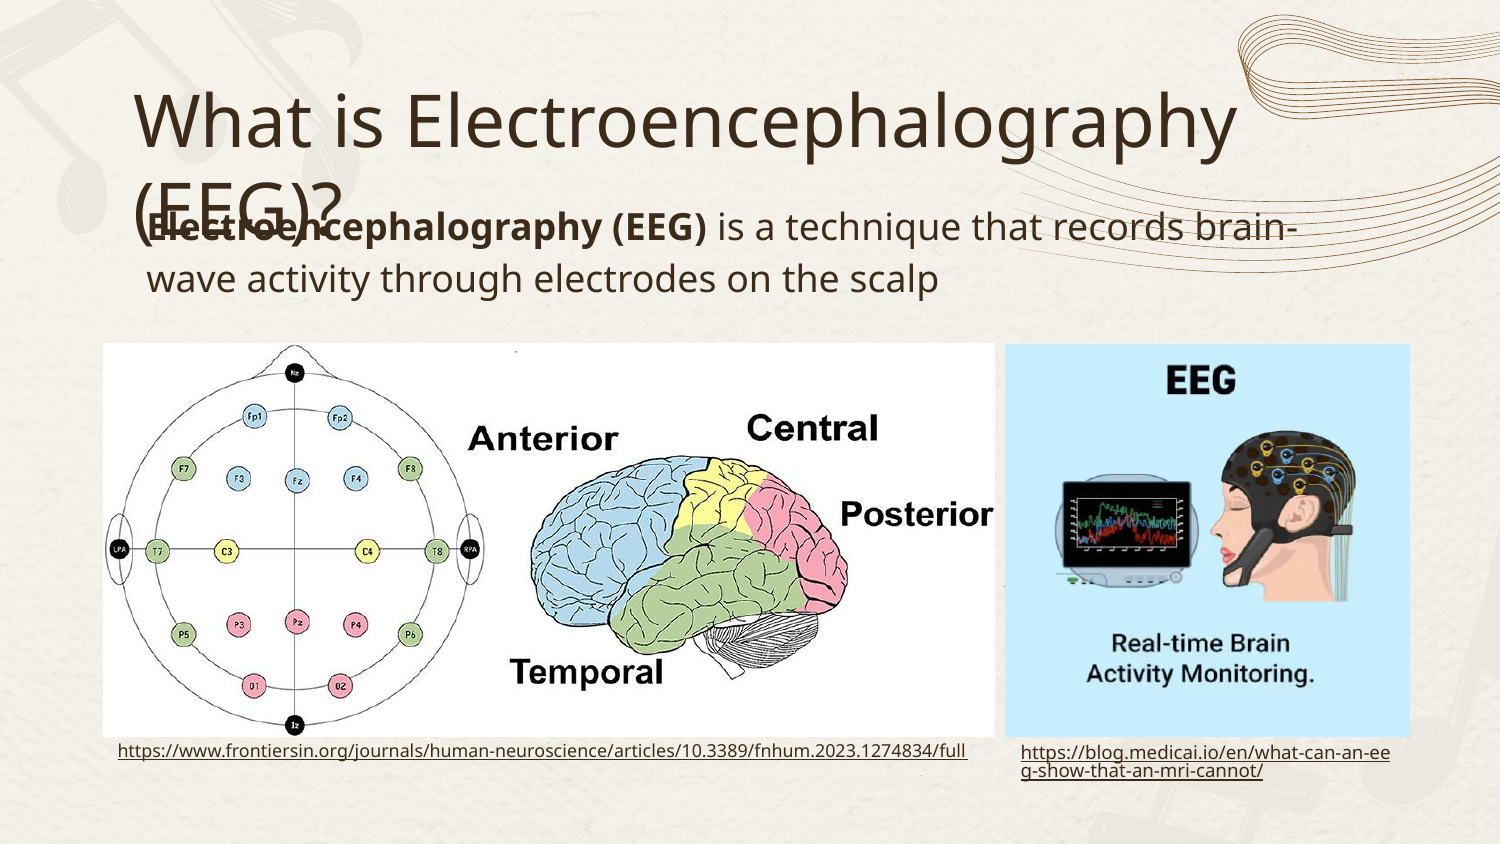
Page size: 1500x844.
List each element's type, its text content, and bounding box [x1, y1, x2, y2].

title What is Electroencephalography (EEG)? [118, 60, 1002, 269]
text_box https://www.frontiersin.org/journals/human-neuroscience/articles/10.3389/fnhum.2023.1274834/full [103, 745, 995, 778]
text_box https://blog.medicai.io/en/what-can-an-eeg-show-that-an-mri-cannot/ [1005, 745, 1410, 802]
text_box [1007, 10, 1500, 269]
picture [102, 343, 996, 737]
picture [1005, 343, 1411, 737]
subtitle Electroencephalography (EEG) is a technique that records brain-wave activity through electrodes on the scalp [131, 181, 1382, 337]
